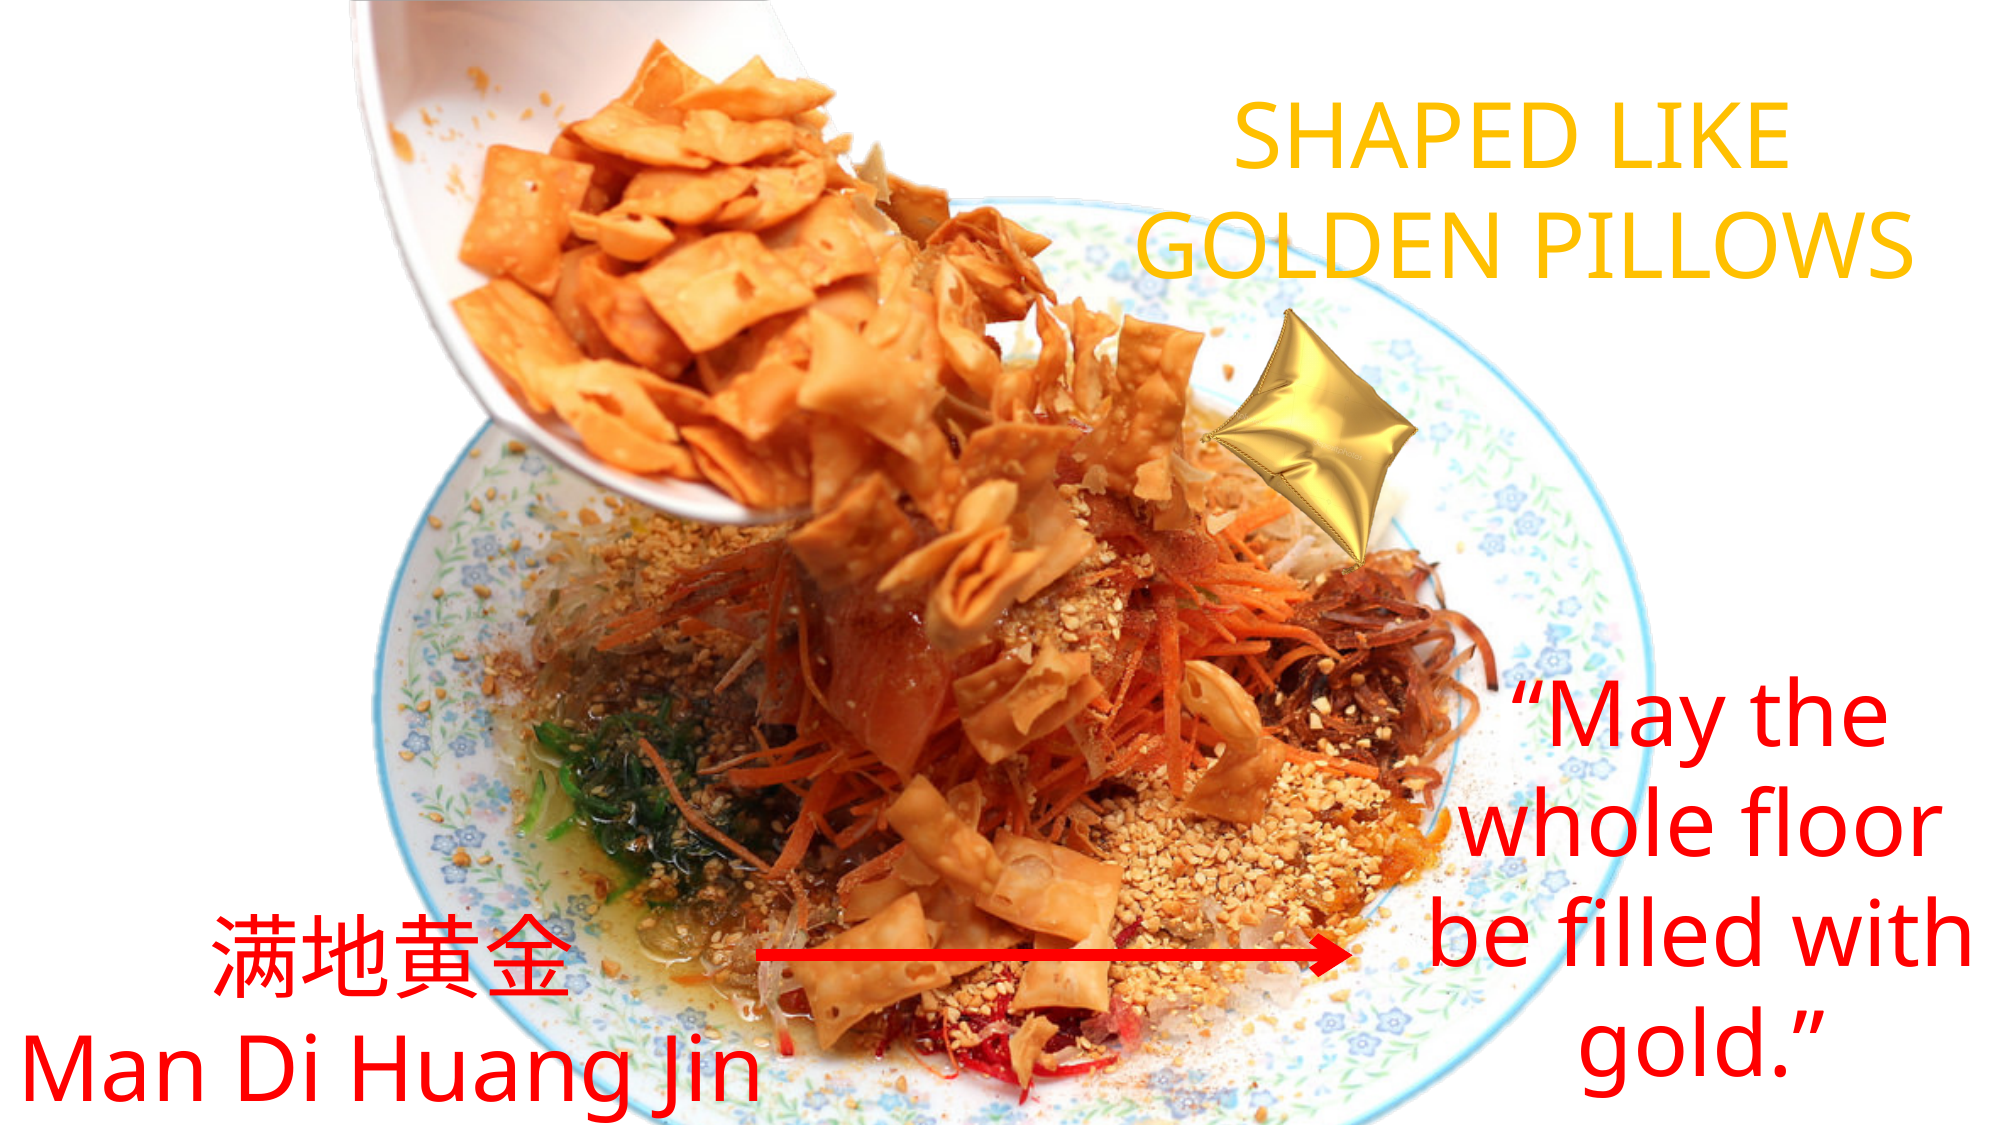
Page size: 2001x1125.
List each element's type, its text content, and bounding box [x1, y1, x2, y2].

picture [318, 0, 1682, 1125]
text_box SHAPED LIKE GOLDEN PILLOWS [1682, 69, 1933, 305]
text_box 满地黄金 Man Di Huang Jin [2, 891, 318, 1125]
text_box “May the whole floor be filled with gold.” [1682, 647, 2000, 1103]
